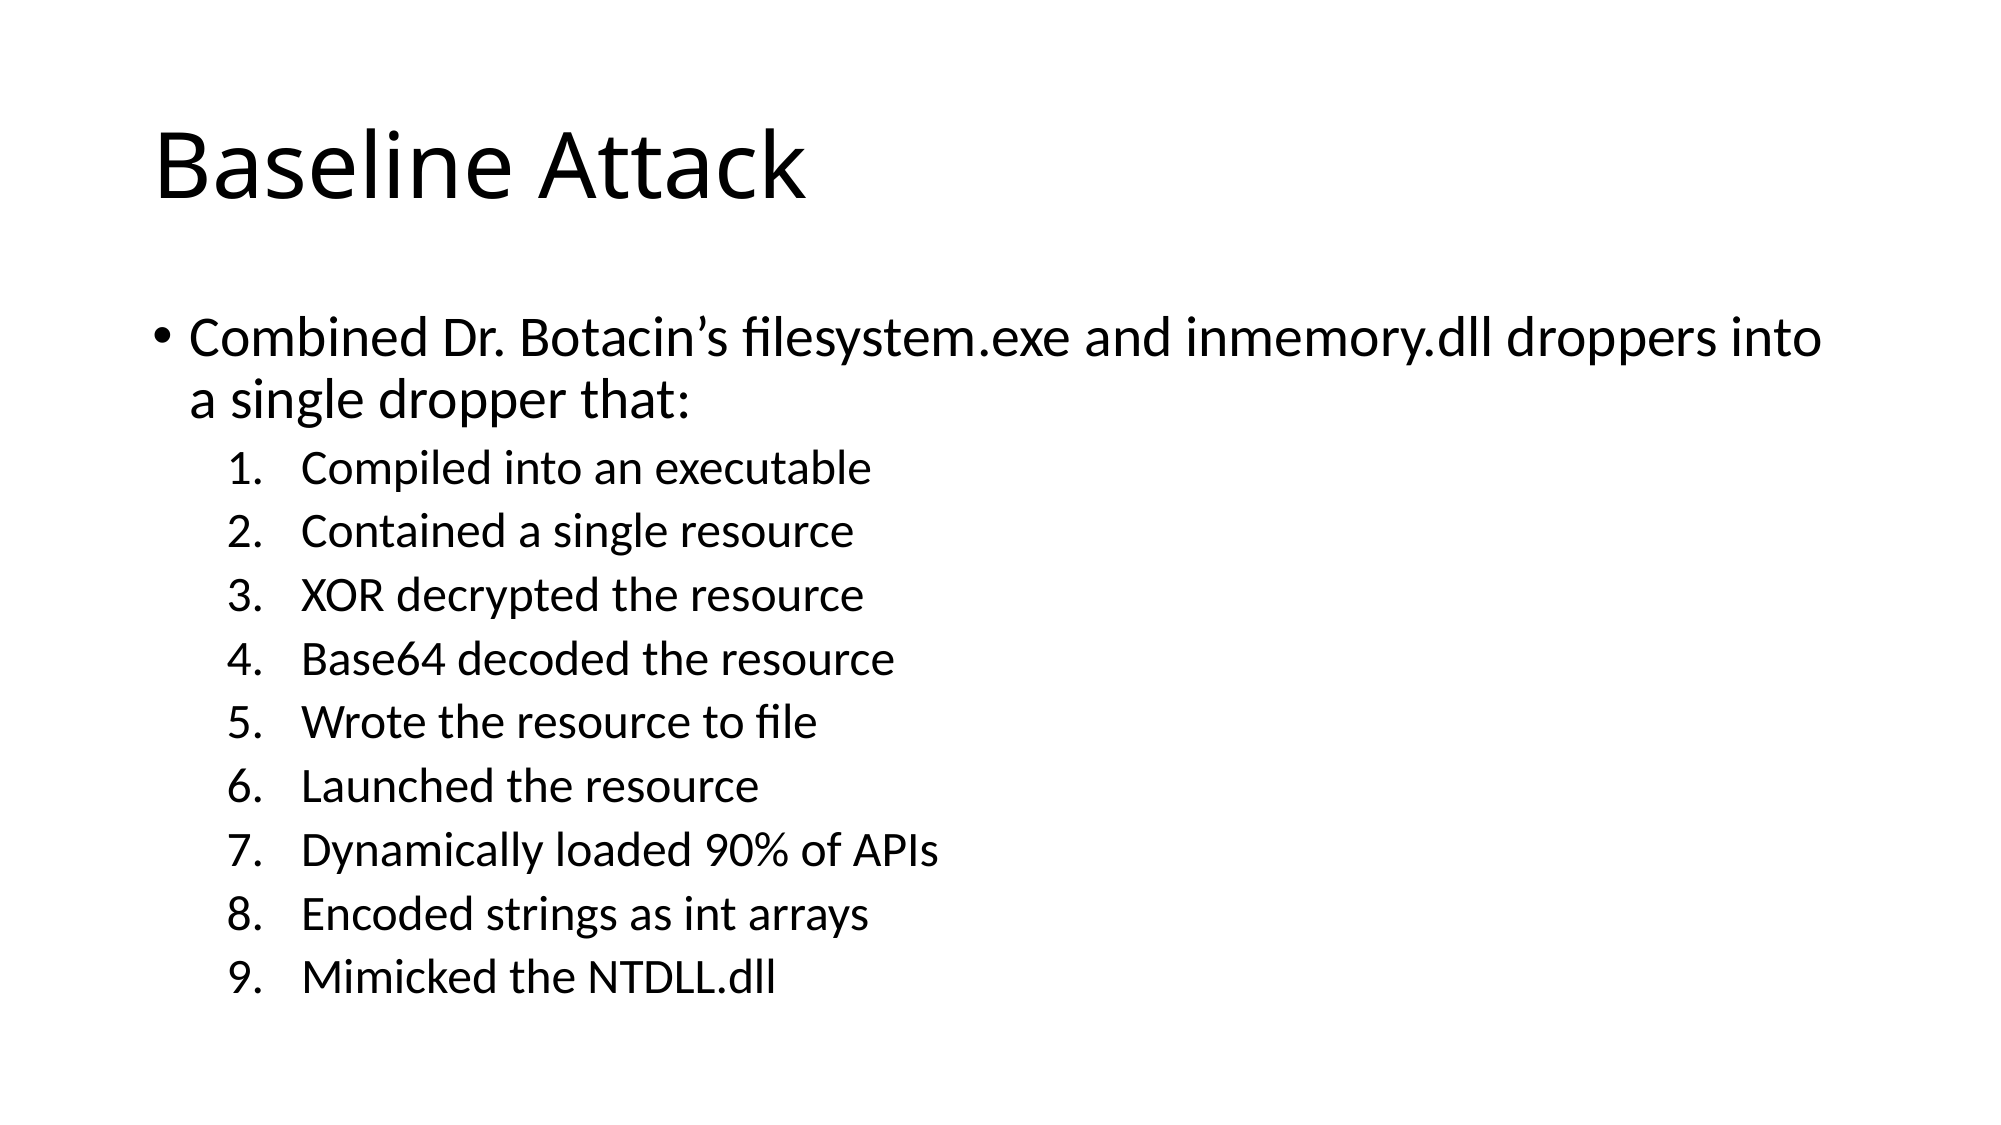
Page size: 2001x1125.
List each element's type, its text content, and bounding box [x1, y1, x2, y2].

title Baseline Attack [137, 59, 1863, 278]
list Combined Dr. Botacin’s filesystem.exe and inmemory.dll droppers into a single dropper that: Compiled into an executable Contained a single resource XOR decrypted the resource Base64 decoded the resource Wrote the resource to file Launched the resource Dynamically loaded 90% of APIs Encoded strings as int arrays Mimicked the NTDLL.dll [137, 299, 1863, 1014]
